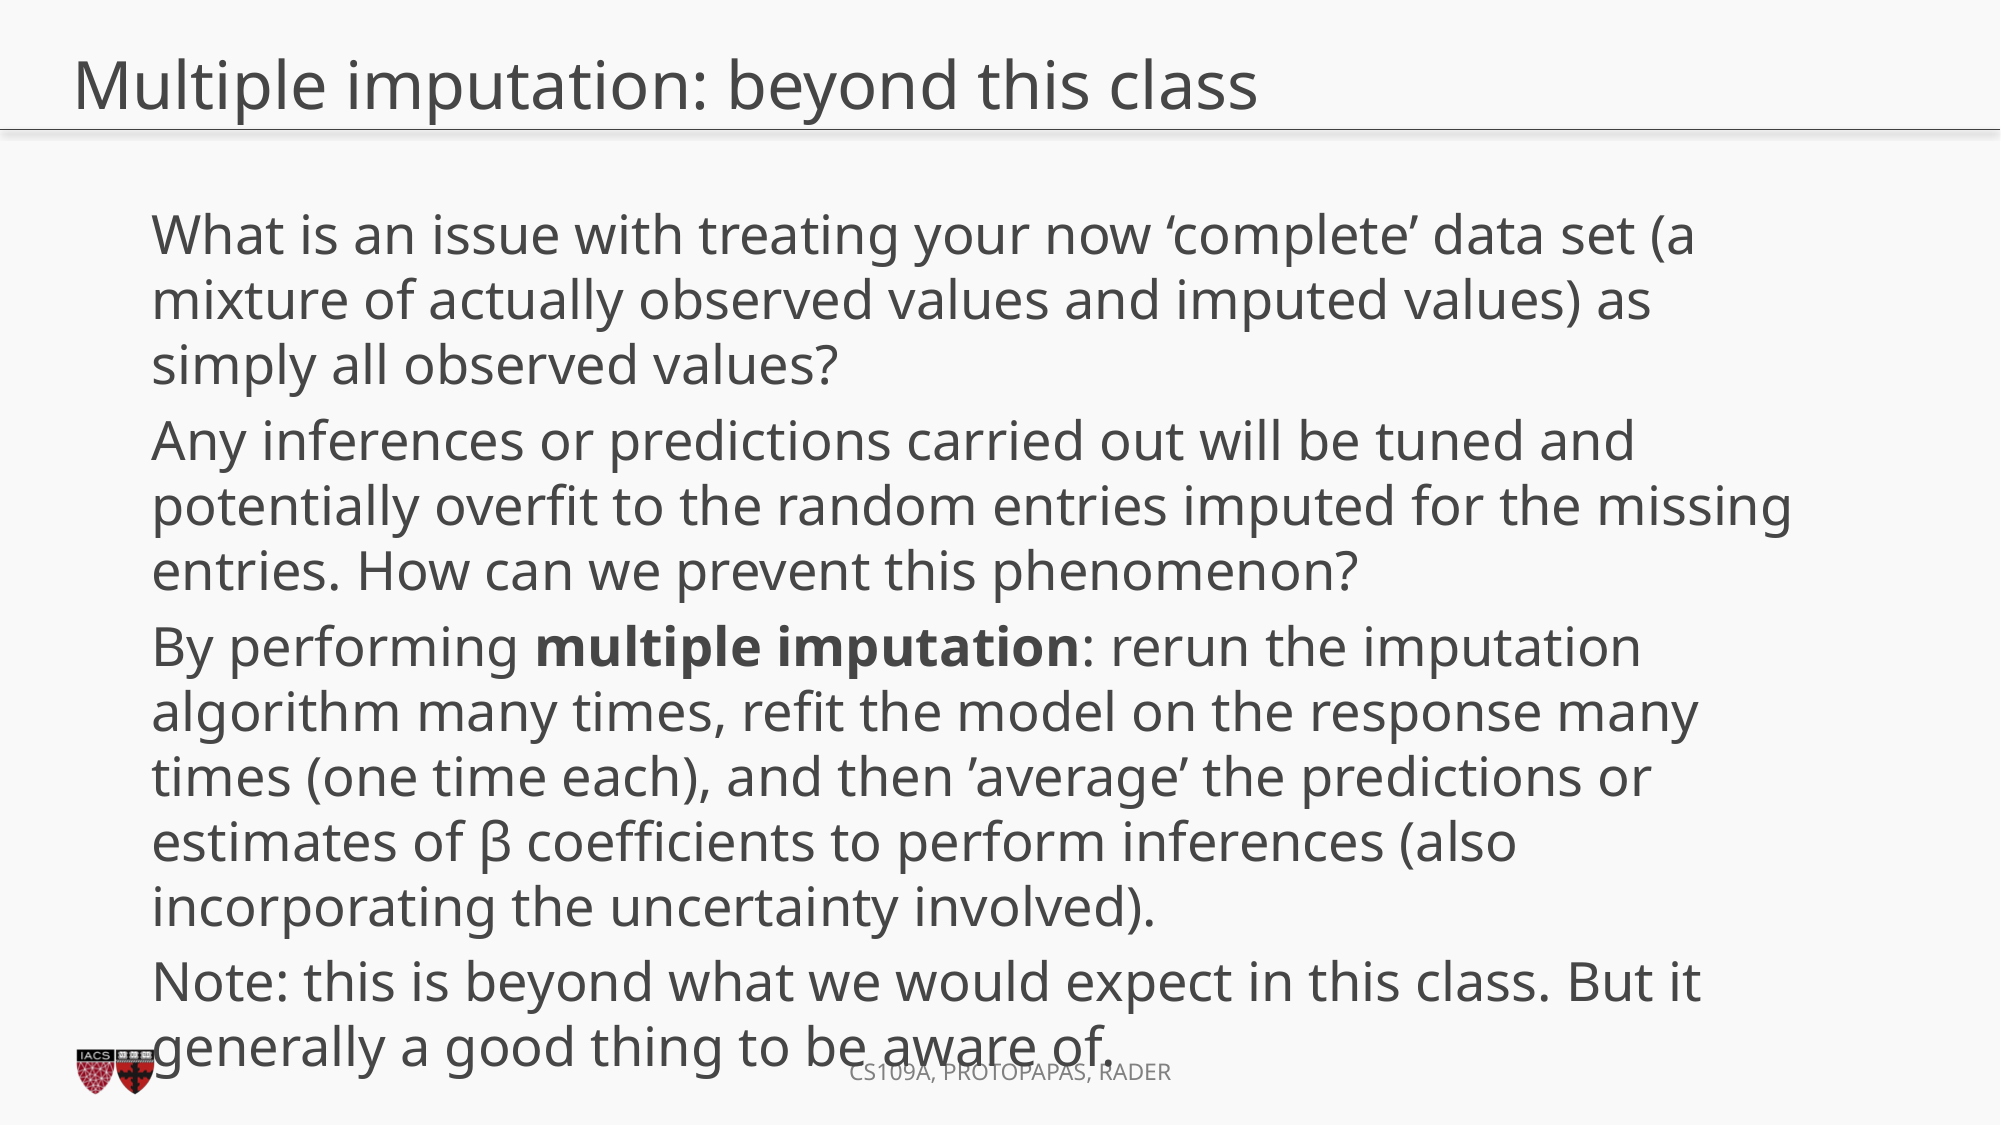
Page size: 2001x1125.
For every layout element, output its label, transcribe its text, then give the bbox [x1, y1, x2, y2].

picture [75, 1049, 155, 1095]
list What is an issue with treating your now ‘complete’ data set (a mixture of actually observed values and imputed values) as simply all observed values? Any inferences or predictions carried out will be tuned and potentially overfit to the random entries imputed for the missing entries. How can we prevent this phenomenon? By performing multiple imputation: rerun the imputation algorithm many times, refit the model on the response many times (one time each), and then ’average’ the predictions or estimates of β coefficients to perform inferences (also incorporating the uncertainty involved). Note: this is beyond what we would expect in this class. But it generally a good thing to be aware of. [136, 193, 1831, 1075]
title Multiple imputation: beyond this class [57, 35, 1943, 162]
